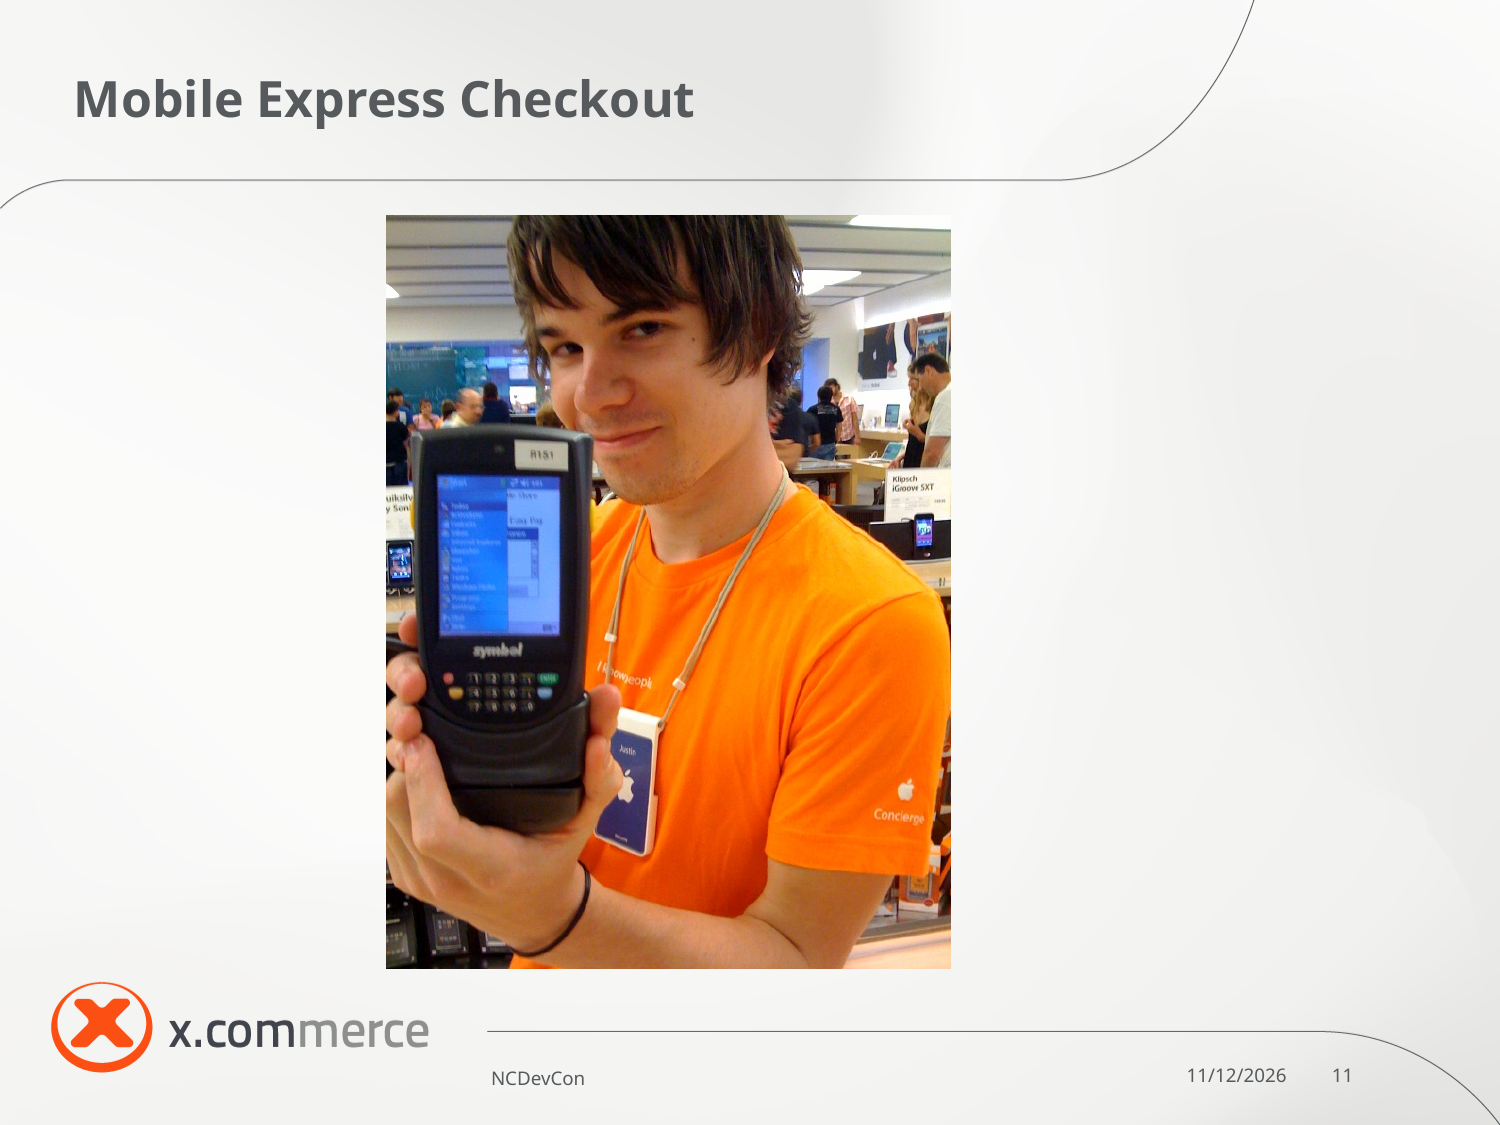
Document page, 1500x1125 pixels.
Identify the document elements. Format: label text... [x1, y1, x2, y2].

slide_number 11 [1299, 1062, 1369, 1097]
footer NCDevCon [475, 1062, 951, 1097]
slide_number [1096, 1062, 1299, 1097]
picture [0, 0, 1500, 1125]
title Mobile Express Checkout [58, 35, 1170, 160]
